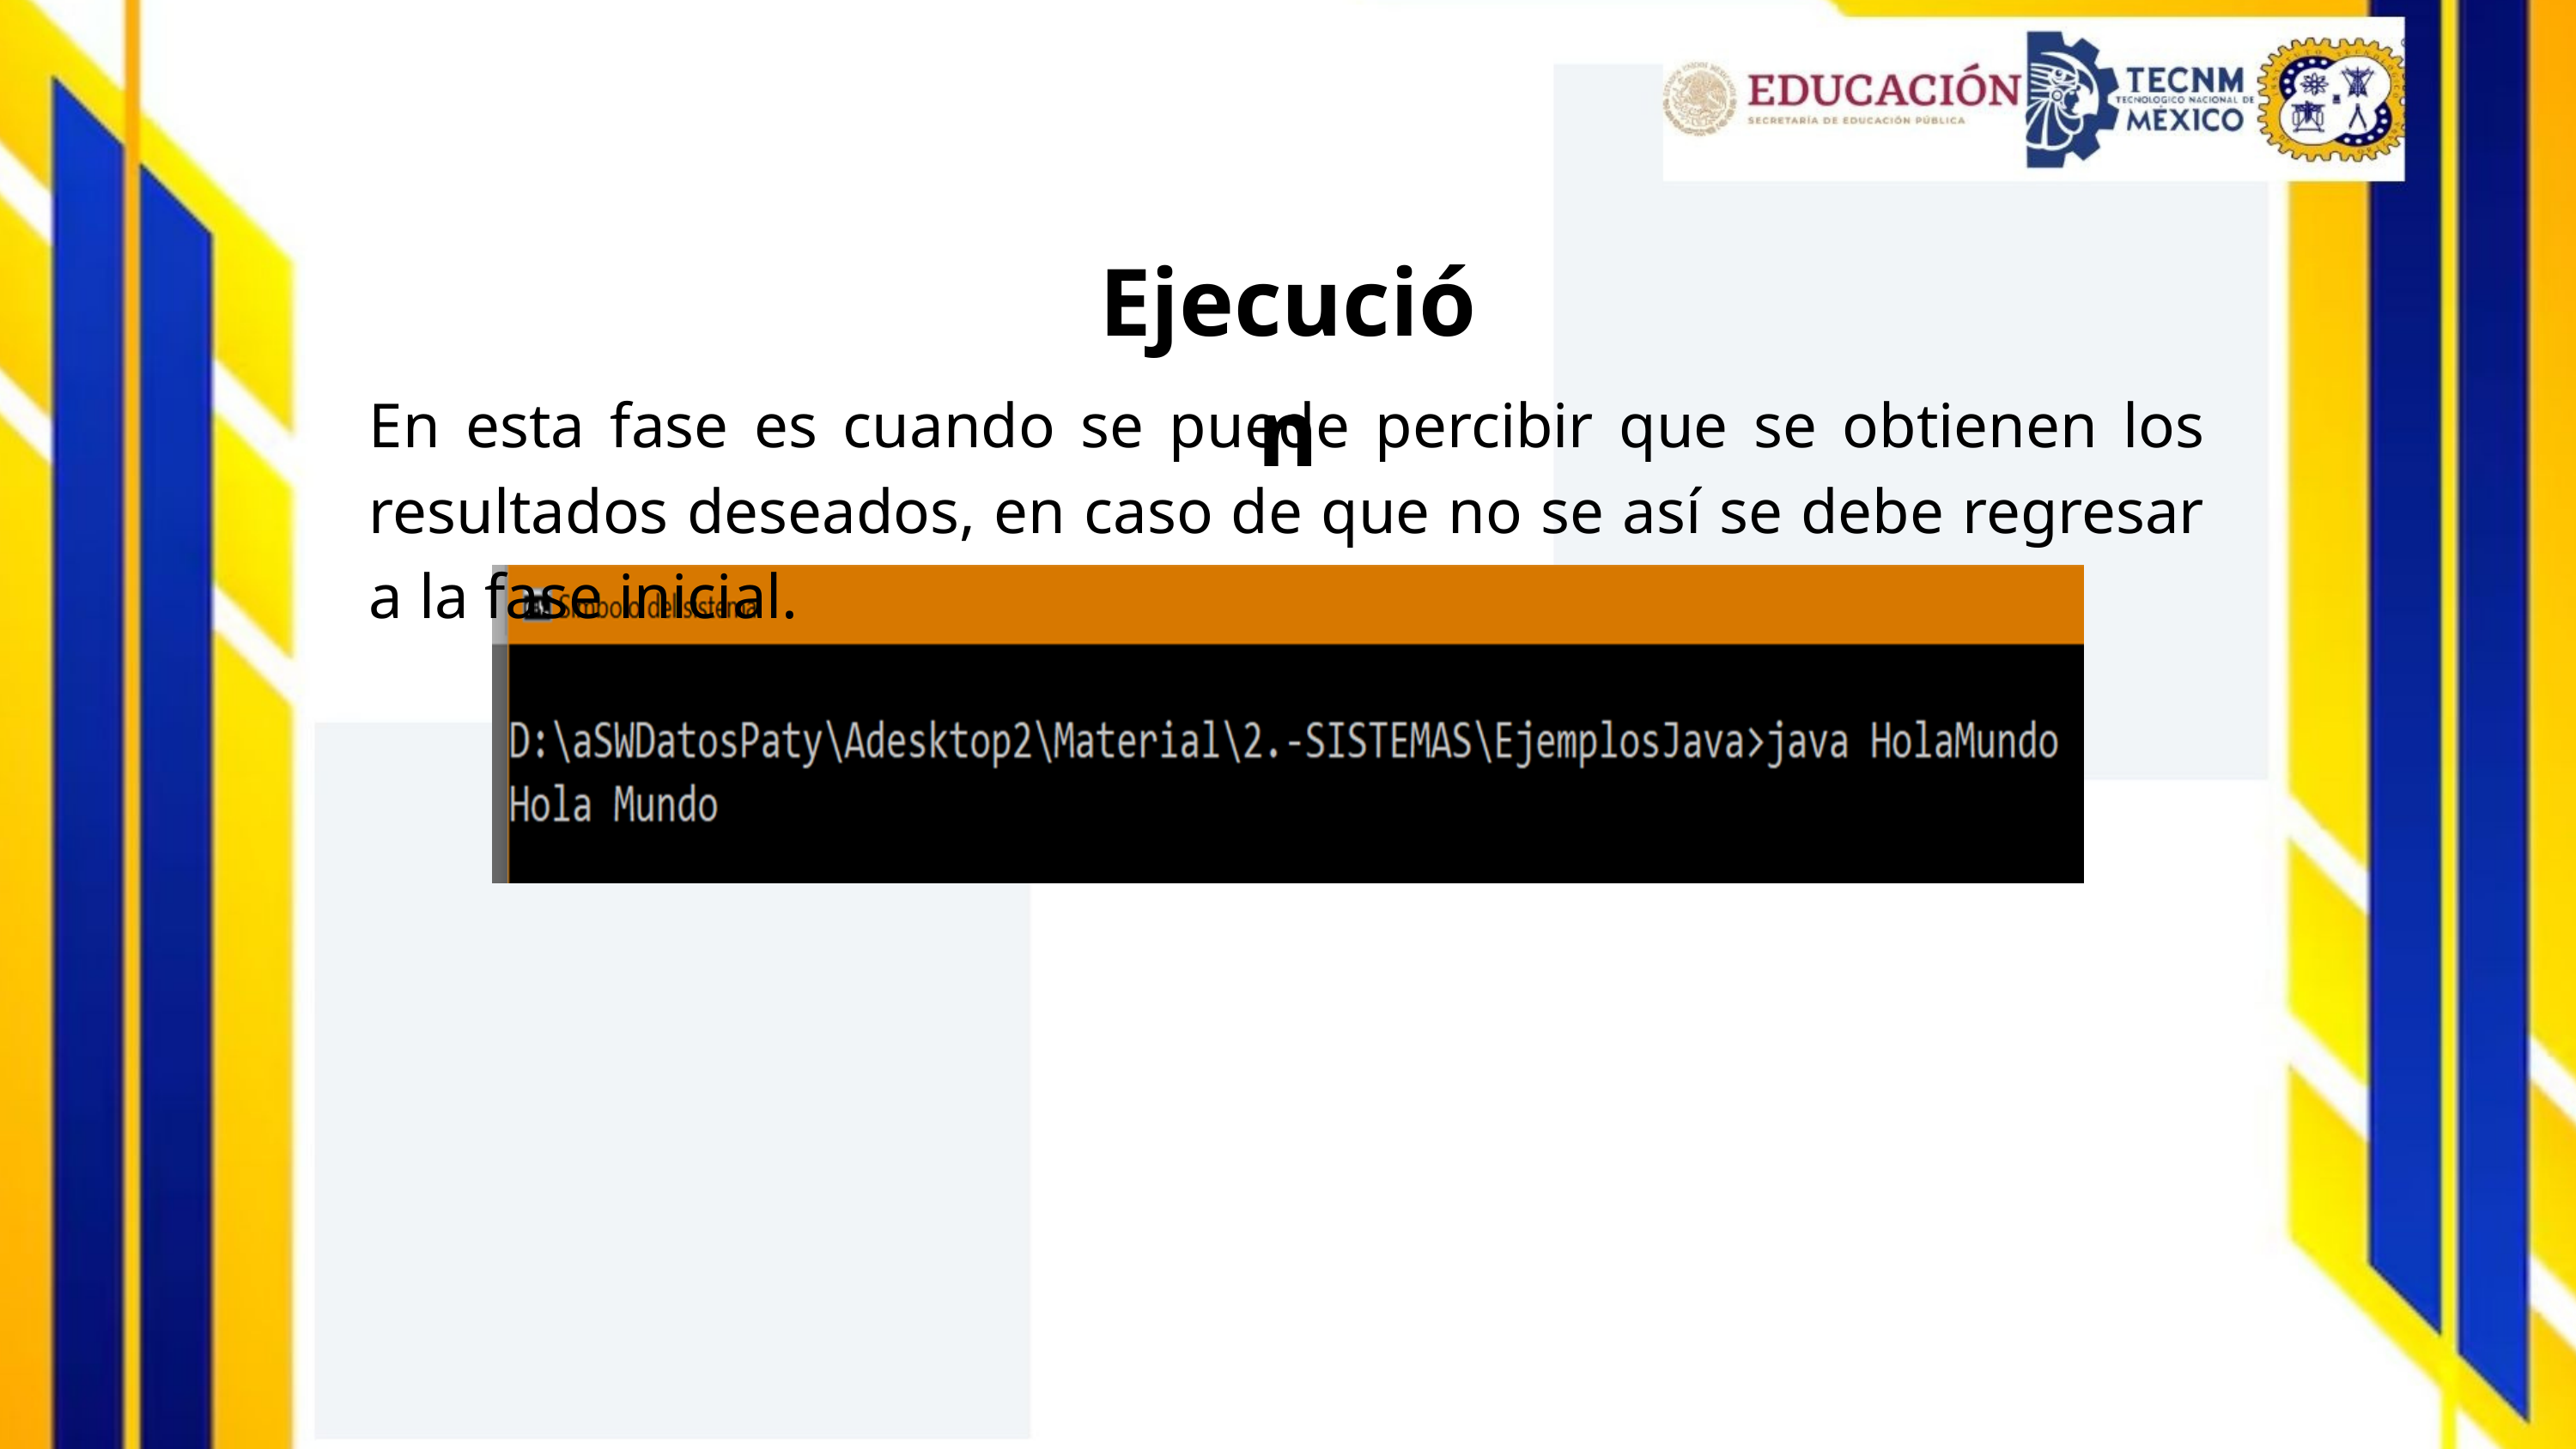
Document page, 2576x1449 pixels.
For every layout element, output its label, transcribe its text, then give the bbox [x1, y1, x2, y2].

text_box Ejecución [1079, 224, 1497, 374]
text_box En esta fase es cuando se puede percibir que se obtienen los resultados deseados, en caso de que no se así se debe regresar a la fase inicial. [369, 374, 2207, 631]
text_box [492, 631, 2084, 884]
text_box [0, 0, 2576, 1449]
